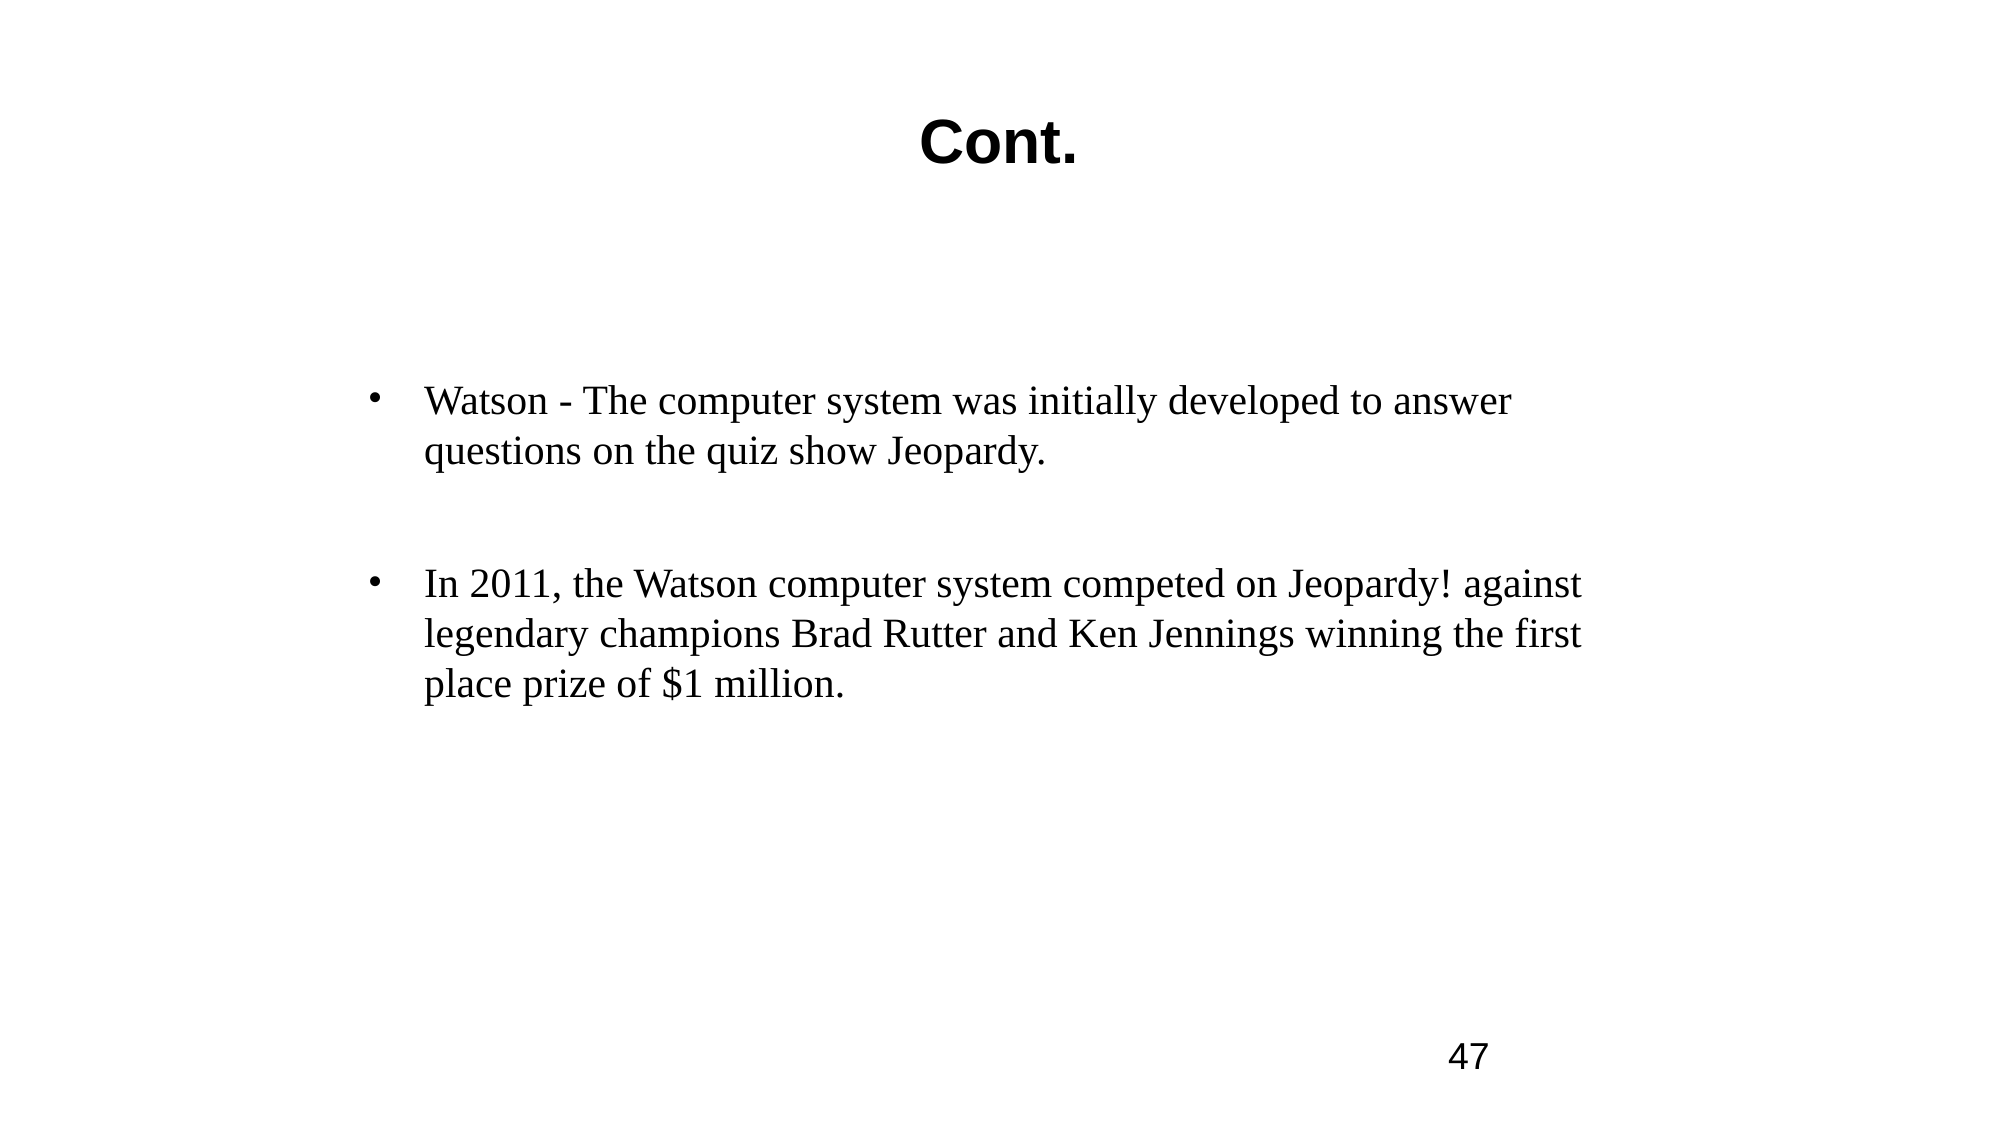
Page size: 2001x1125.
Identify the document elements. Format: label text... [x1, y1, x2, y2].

list Watson - The computer system was initially developed to answer questions on the quiz show Jeopardy. In 2011, the Watson computer system competed on Jeopardy! against legendary champions Brad Rutter and Ken Jennings winning the first place prize of $1 million. [353, 365, 1647, 786]
title Cont. [99, 45, 1898, 231]
slide_number 47 [1433, 1024, 1899, 1102]
